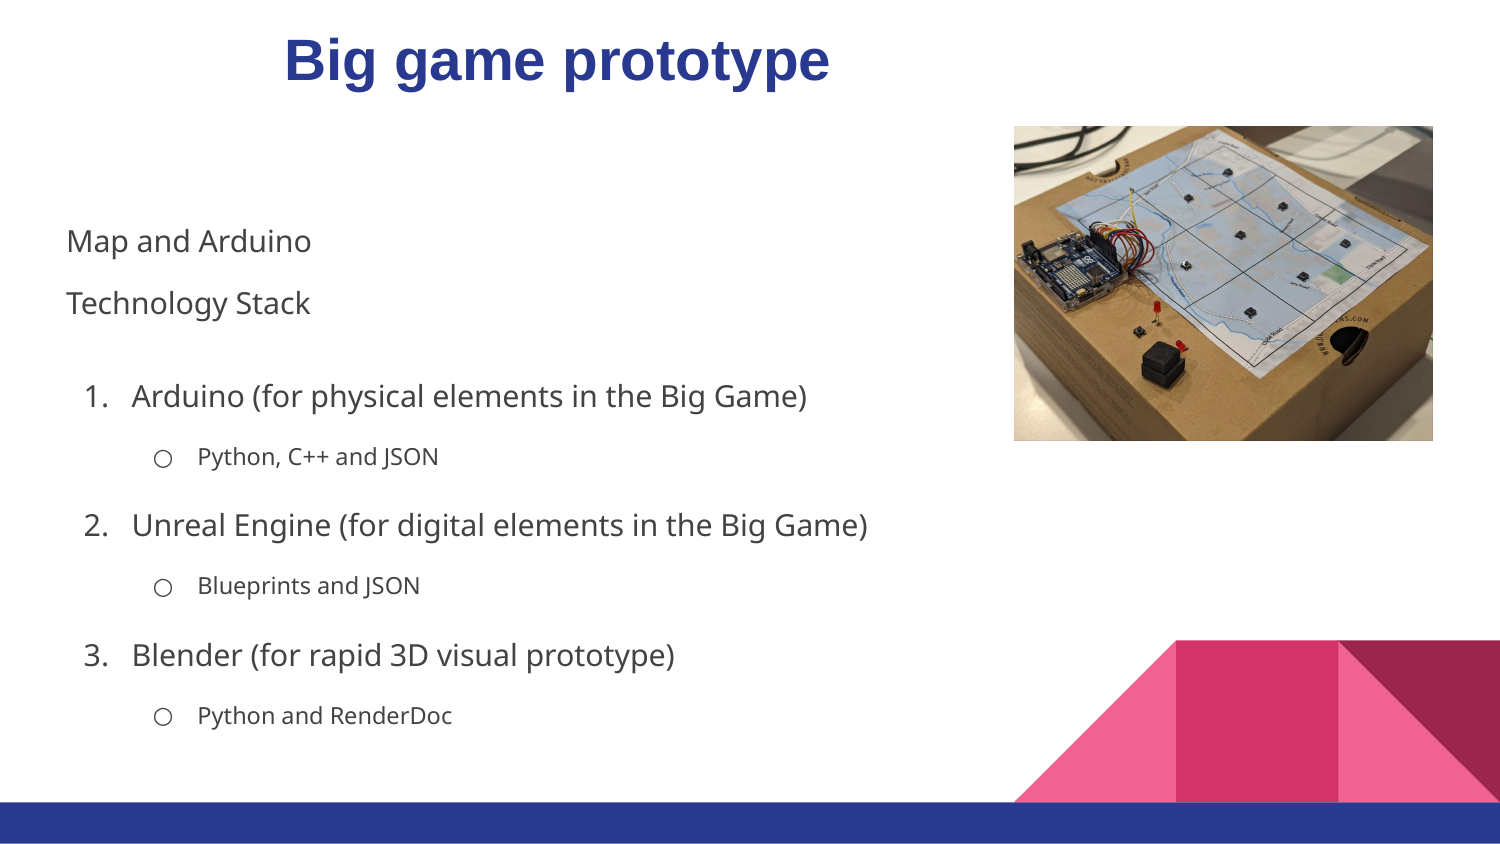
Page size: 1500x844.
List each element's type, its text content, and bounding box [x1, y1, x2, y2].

list Map and Arduino Technology Stack Arduino (for physical elements in the Big Game) Python, C++ and JSON Unreal Engine (for digital elements in the Big Game) Blueprints and JSON Blender (for rapid 3D visual prototype) Python and RenderDoc [51, 201, 1449, 750]
picture [1014, 125, 1433, 441]
text_box Big game prototype [16, 6, 1100, 107]
